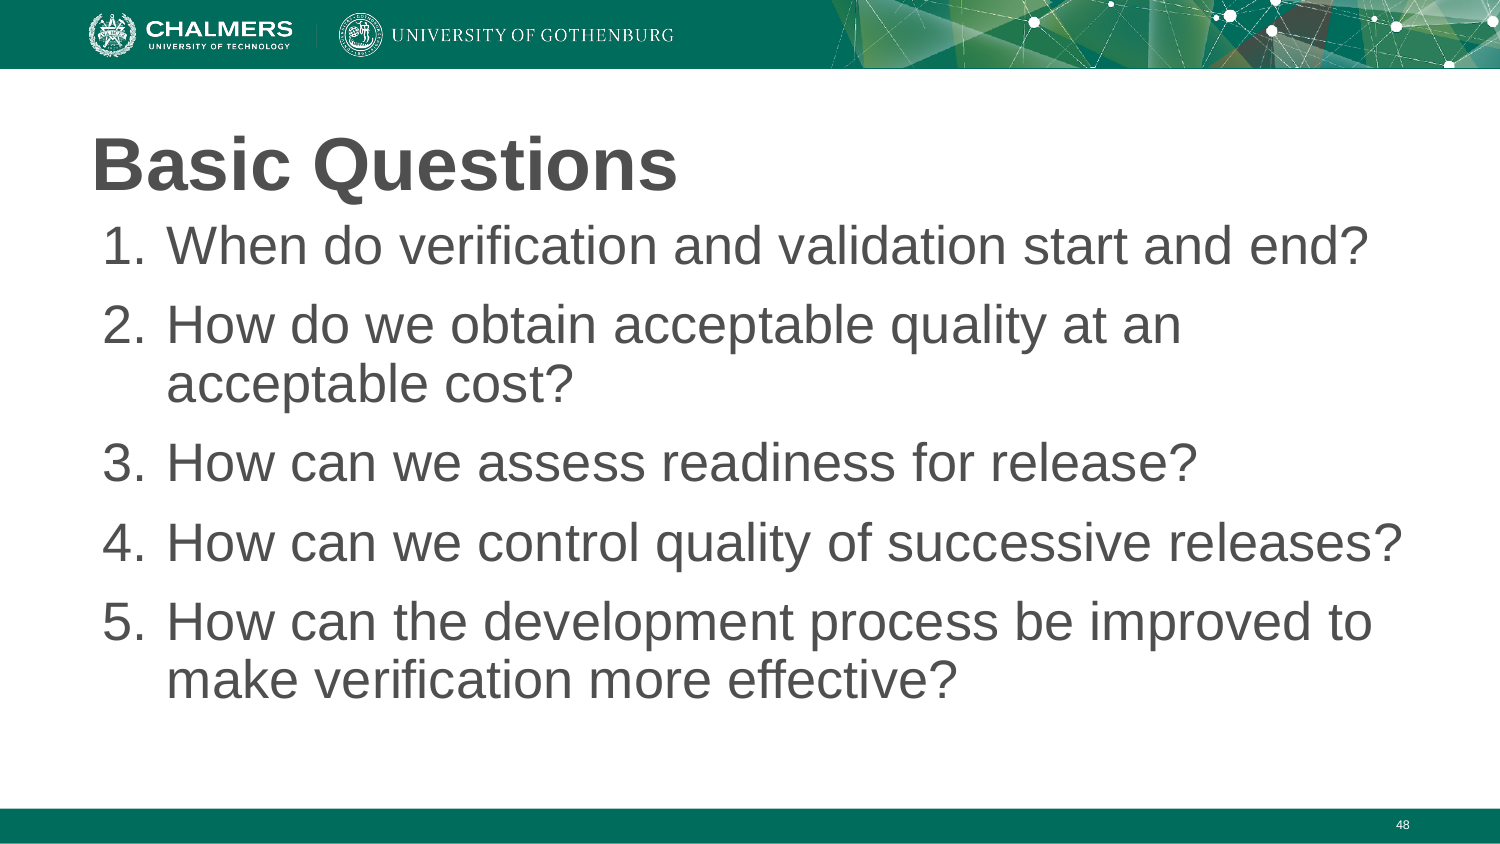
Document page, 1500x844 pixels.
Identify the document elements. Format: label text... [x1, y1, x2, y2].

title Basic Questions [76, 100, 1425, 210]
picture [759, 0, 1500, 68]
picture [64, 0, 696, 85]
slide_number ‹#› [1074, 809, 1425, 844]
list When do verification and validation start and end? How do we obtain acceptable quality at an acceptable cost? How can we assess readiness for release? How can we control quality of successive releases? How can the development process be improved to make verification more effective? [76, 210, 1425, 782]
